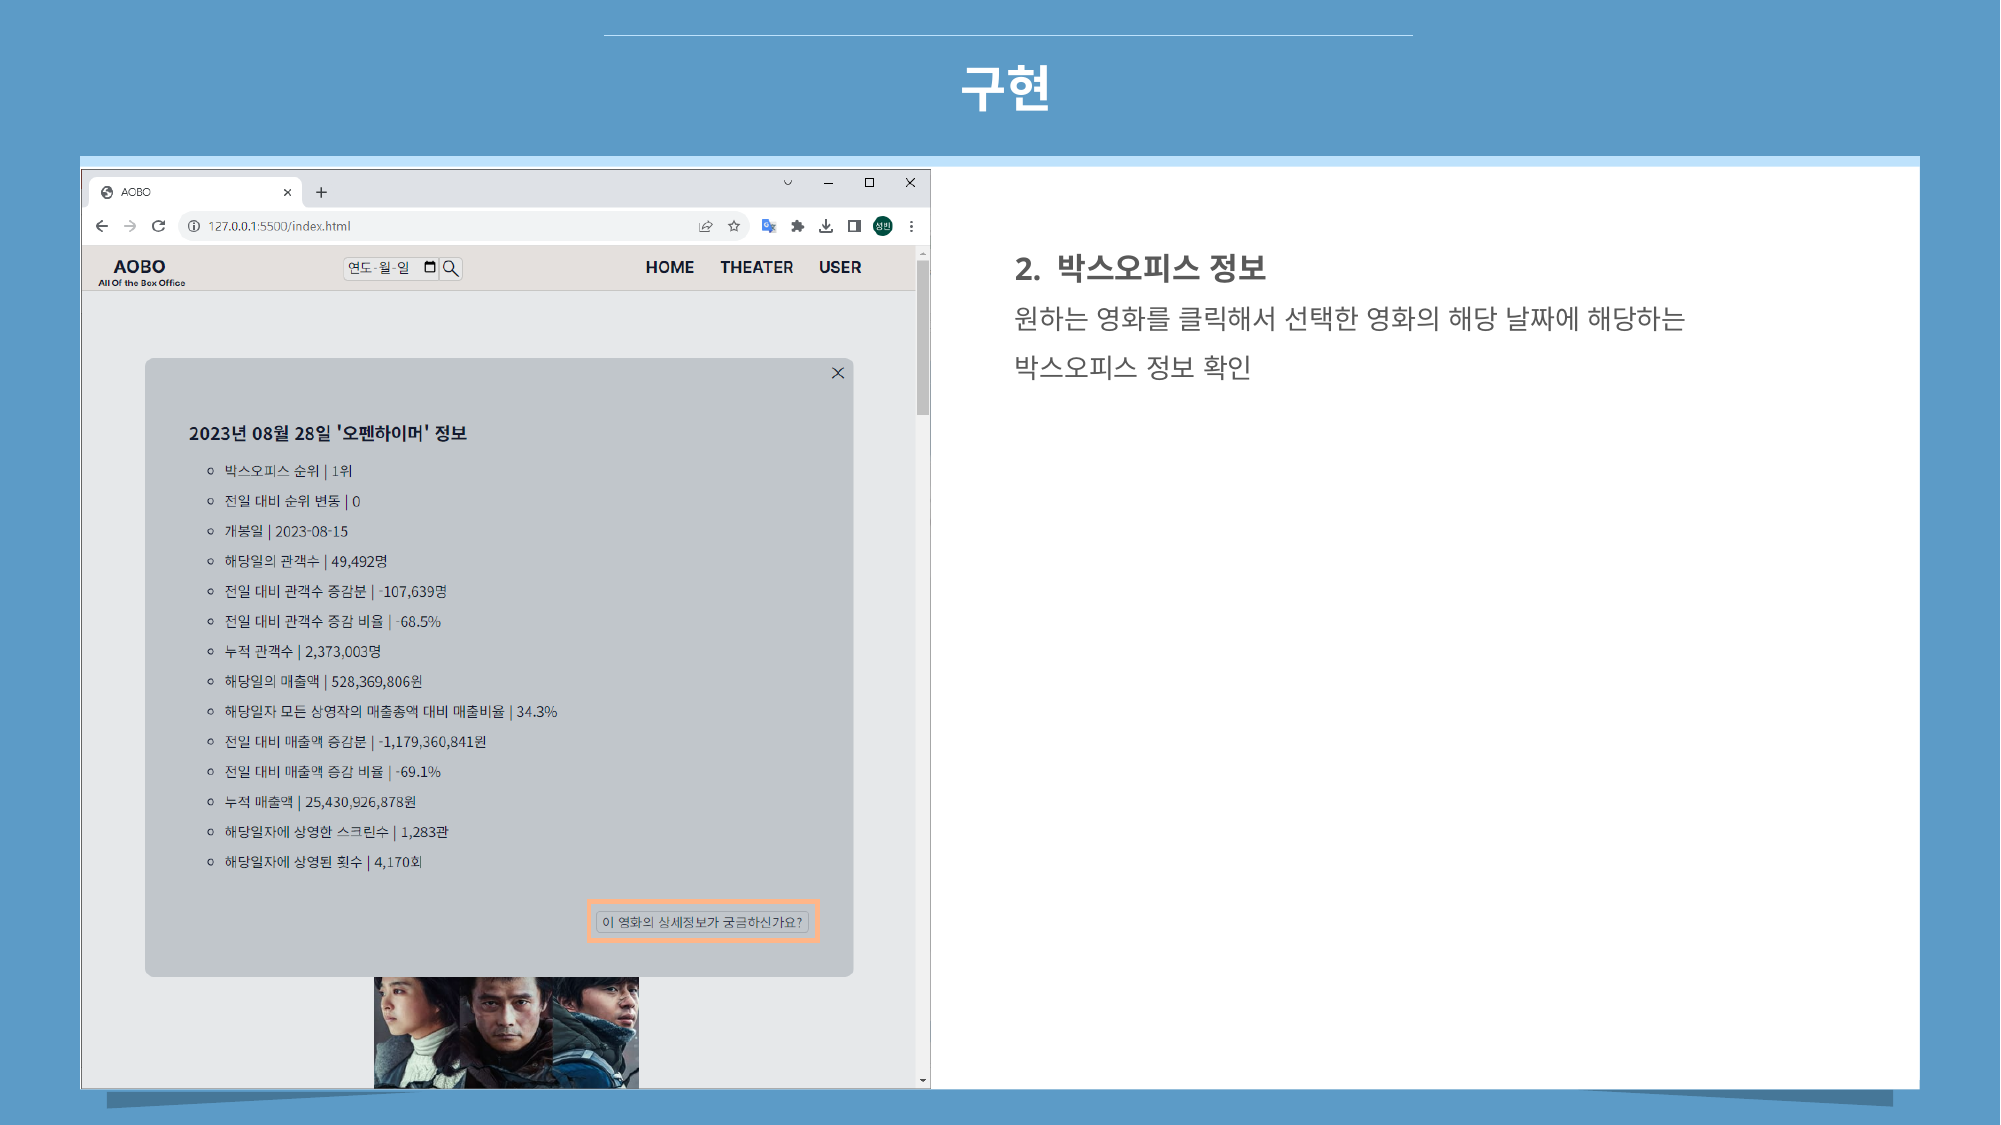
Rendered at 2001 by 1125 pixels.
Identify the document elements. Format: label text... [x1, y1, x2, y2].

text_box 구현 [505, 50, 1506, 126]
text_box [80, 166, 1920, 1109]
picture [81, 169, 931, 1090]
